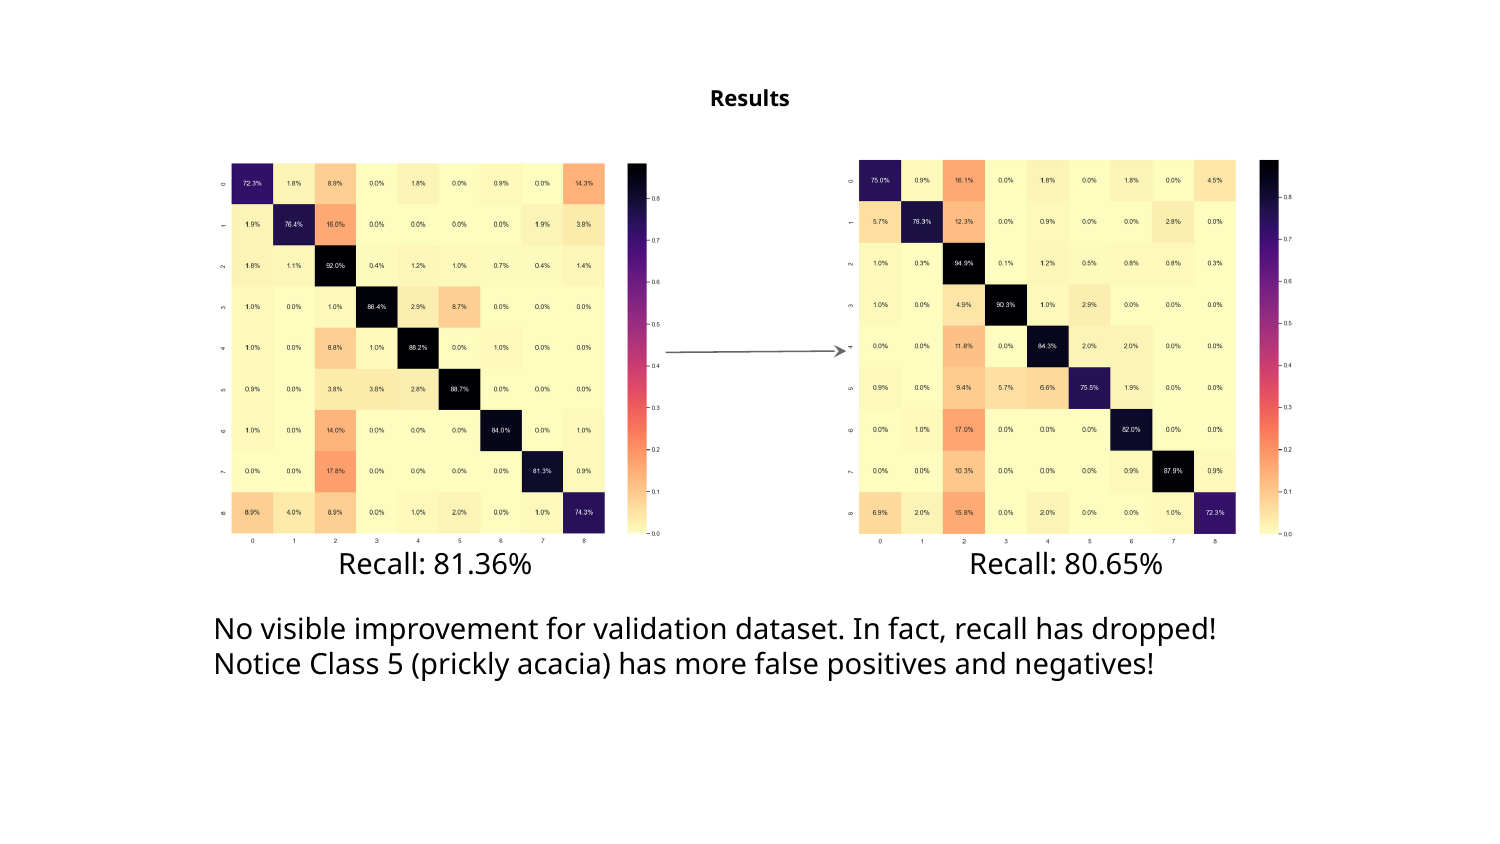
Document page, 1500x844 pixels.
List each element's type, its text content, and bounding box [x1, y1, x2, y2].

picture [846, 155, 1297, 549]
text_box No visible improvement for validation dataset. In fact, recall has dropped! Notice Class 5 (prickly acacia) has more false positives and negatives! [198, 595, 1274, 696]
text_box Recall: 80.65% [954, 555, 1189, 596]
picture [215, 157, 666, 547]
text_box Recall: 81.36% [323, 555, 558, 596]
title Results [75, 67, 1425, 129]
